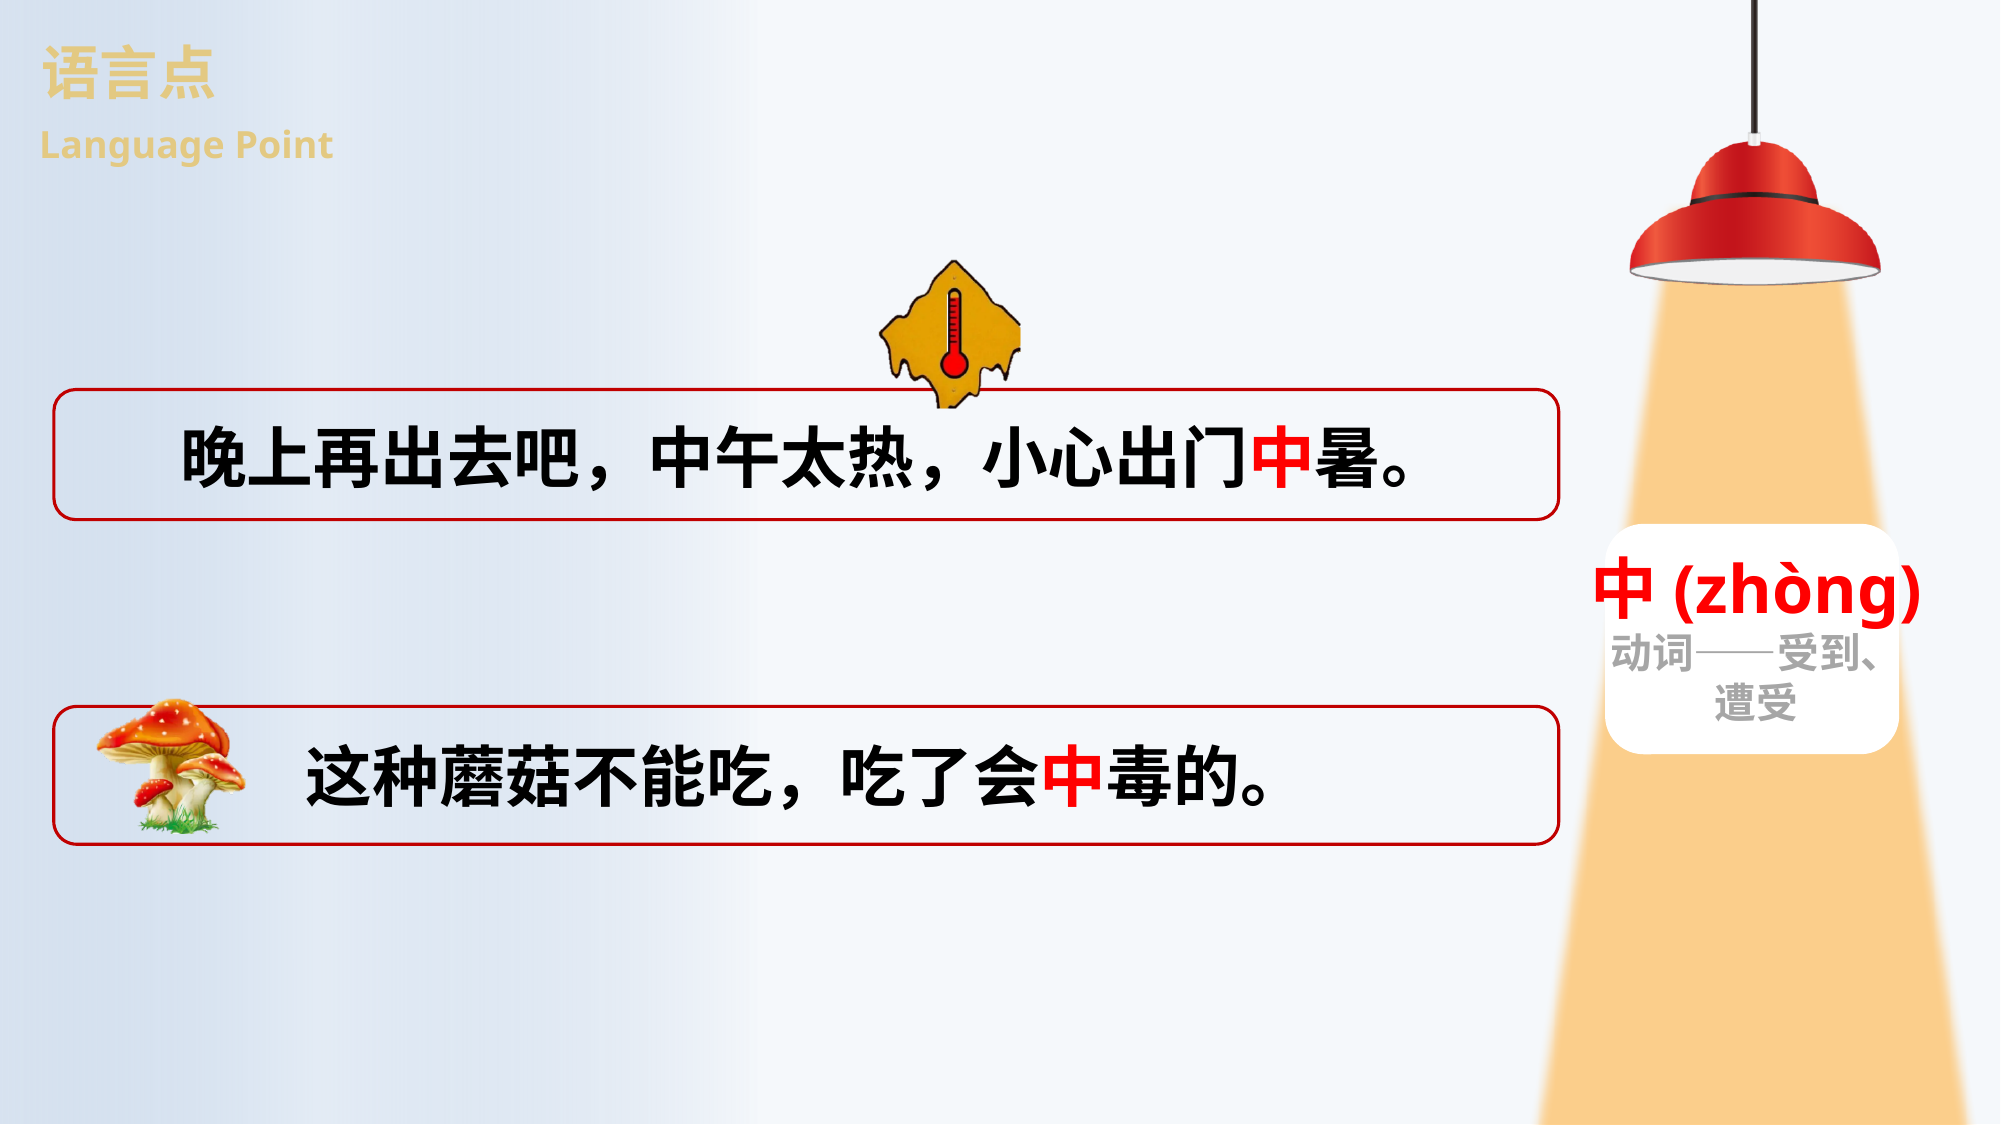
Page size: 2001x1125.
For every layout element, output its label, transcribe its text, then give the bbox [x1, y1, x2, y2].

picture [0, 0, 2001, 1125]
text_box 语言点 [27, 28, 1066, 114]
text_box [1636, 295, 1873, 523]
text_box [53, 389, 1575, 520]
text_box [1523, 523, 1990, 755]
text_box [256, 706, 1559, 845]
text_box Language Point [24, 113, 349, 174]
text_box [1548, 755, 1961, 1125]
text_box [53, 706, 89, 845]
